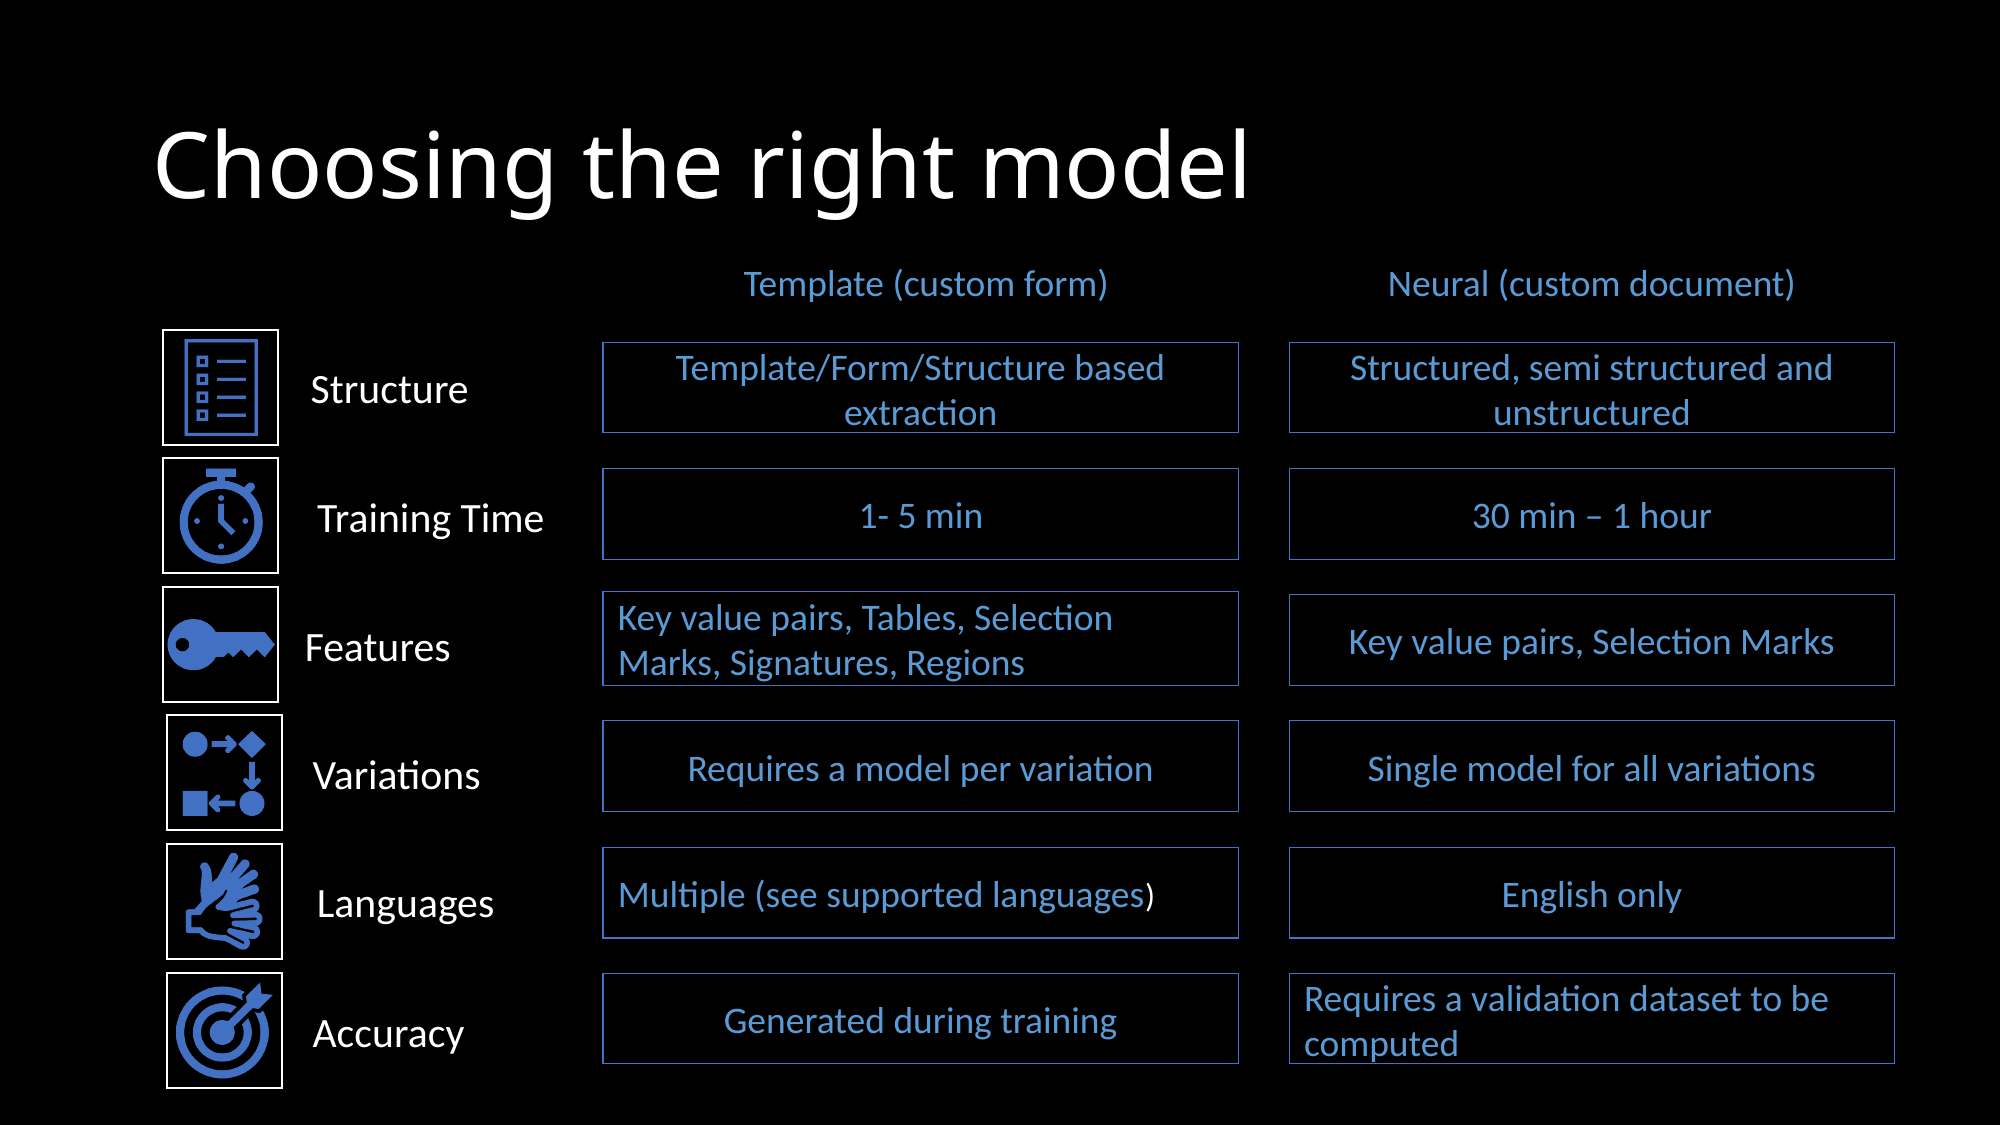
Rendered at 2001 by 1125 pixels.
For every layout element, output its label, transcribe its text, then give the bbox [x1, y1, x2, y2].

text_box 30 min – 1 hour [1289, 468, 1895, 560]
text_box Key value pairs, Selection Marks [1289, 594, 1895, 686]
text_box Variations [312, 747, 482, 798]
text_box Requires a validation dataset to be computed [1289, 973, 1895, 1064]
text_box Languages [316, 876, 495, 927]
text_box Requires a model per variation [602, 720, 1239, 812]
text_box [162, 329, 279, 446]
text_box Features [304, 619, 451, 670]
title Choosing the right model [137, 59, 1863, 278]
text_box Single model for all variations [1289, 720, 1895, 812]
text_box [166, 843, 283, 960]
text_box Structure [310, 362, 470, 413]
text_box 1- 5 min [602, 468, 1239, 560]
text_box English only [1289, 847, 1895, 939]
text_box [162, 586, 279, 703]
text_box Template/Form/Structure based extraction [602, 342, 1239, 433]
text_box Accuracy [312, 1005, 465, 1056]
text_box Generated during training [602, 973, 1239, 1064]
text_box Structured, semi structured and unstructured [1289, 342, 1895, 433]
text_box Key value pairs, Tables, Selection Marks, Signatures, Regions [602, 591, 1239, 686]
text_box Training Time [317, 490, 545, 541]
text_box Multiple (see supported languages) [602, 847, 1239, 939]
text_box [166, 972, 283, 1089]
text_box Neural (custom document) [1312, 251, 1872, 312]
text_box [162, 457, 279, 574]
text_box Template (custom form) [647, 251, 1206, 312]
text_box [166, 714, 283, 831]
